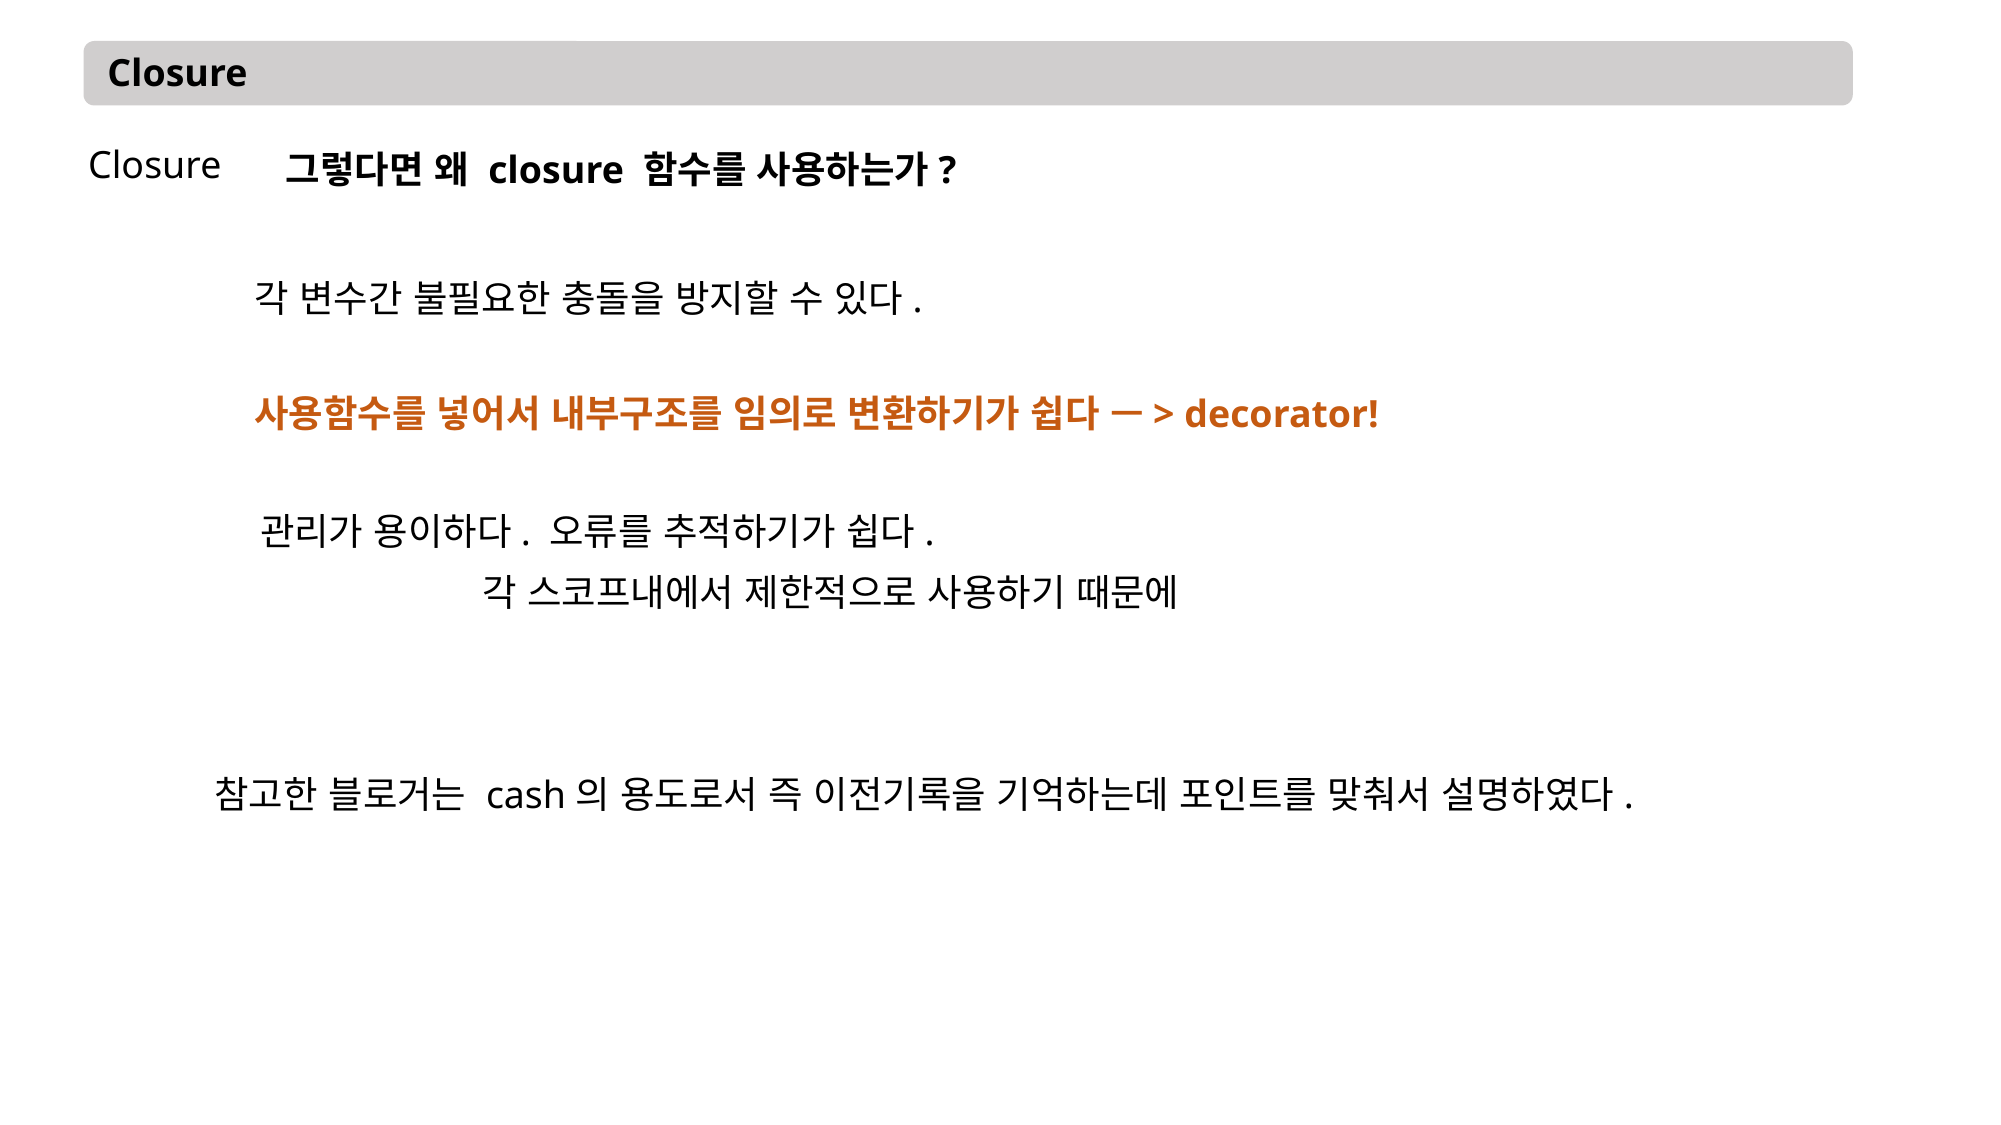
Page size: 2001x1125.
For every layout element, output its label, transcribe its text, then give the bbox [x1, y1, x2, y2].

text_box Closure [92, 41, 622, 101]
text_box 각 스코프내에서 제한적으로 사용하기 때문에 [467, 561, 1206, 621]
text_box 관리가 용이하다. 오류를 추적하기가 쉽다. [245, 500, 1246, 561]
text_box 사용함수를 넣어서 내부구조를 임의로 변환하기가 쉽다 —> decorator! [239, 382, 1641, 443]
text_box 그렇다면 왜 closure 함수를 사용하는가? [271, 138, 972, 198]
text_box [82, 39, 1854, 107]
text_box 각 변수간 불필요한 충돌을 방지할 수 있다. [239, 267, 1107, 328]
text_box 참고한 블로거는 cash의 용도로서 즉 이전기록을 기억하는데 포인트를 맞춰서 설명하였다. [199, 763, 1765, 823]
text_box Closure [73, 133, 247, 194]
